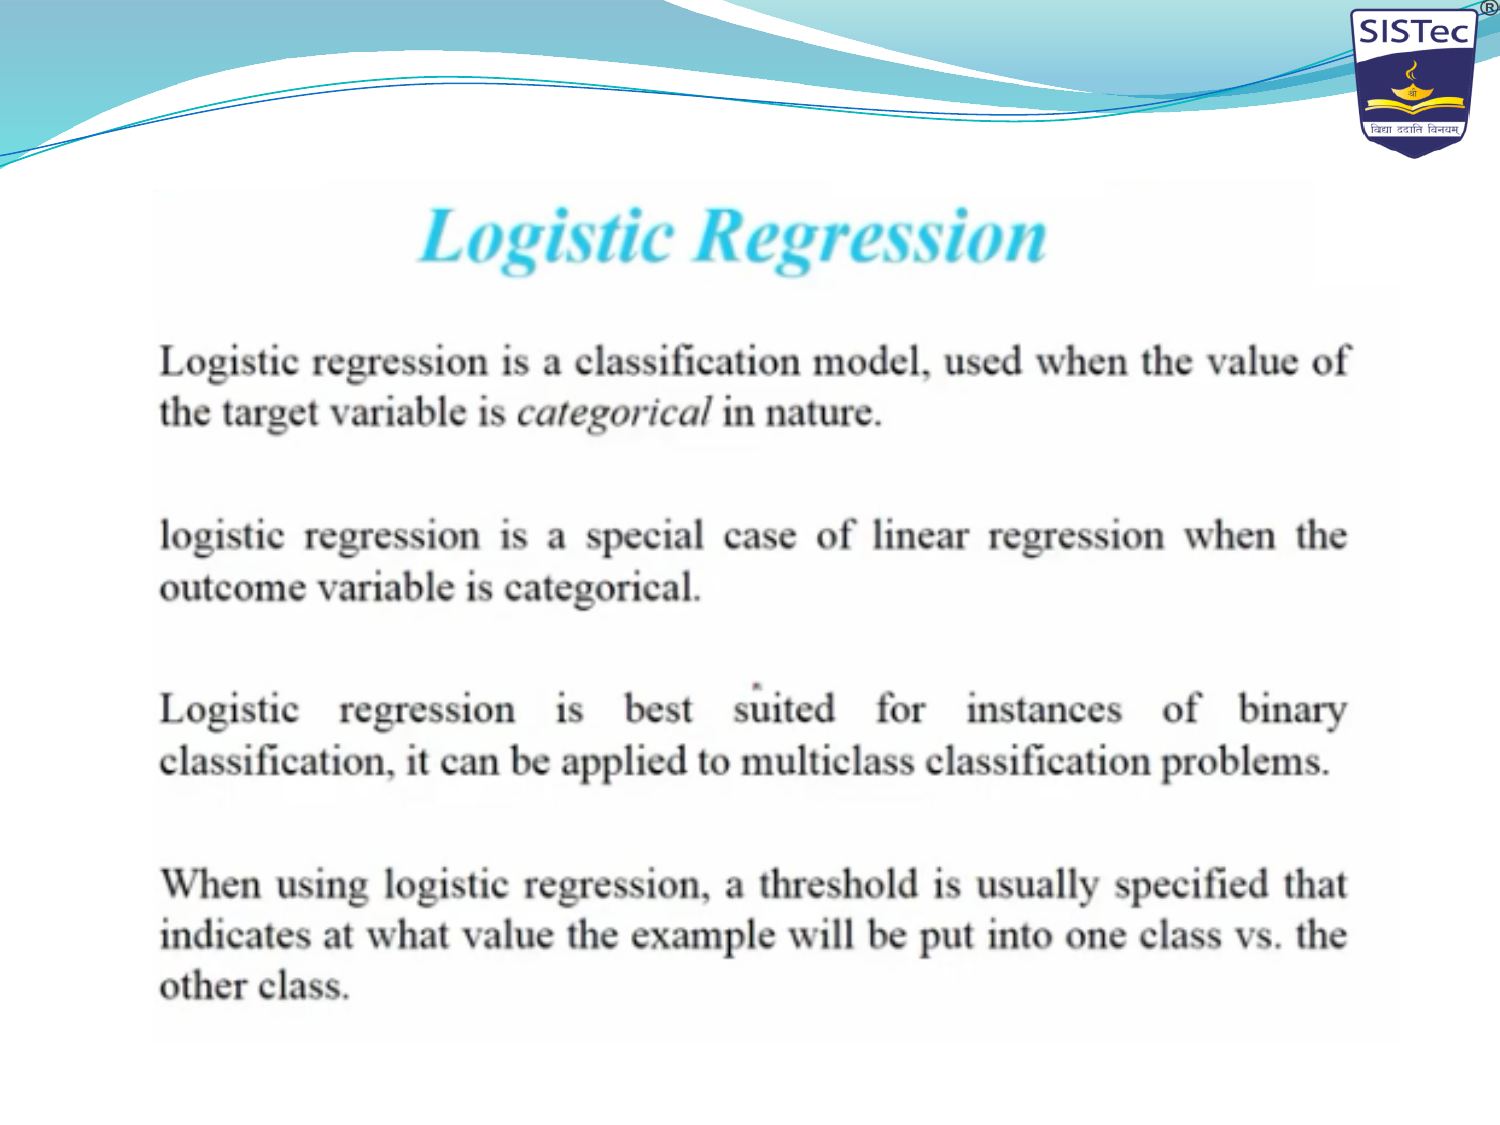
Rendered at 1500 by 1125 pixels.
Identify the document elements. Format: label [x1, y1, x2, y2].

picture [1349, 0, 1500, 159]
picture [99, 174, 1401, 1044]
